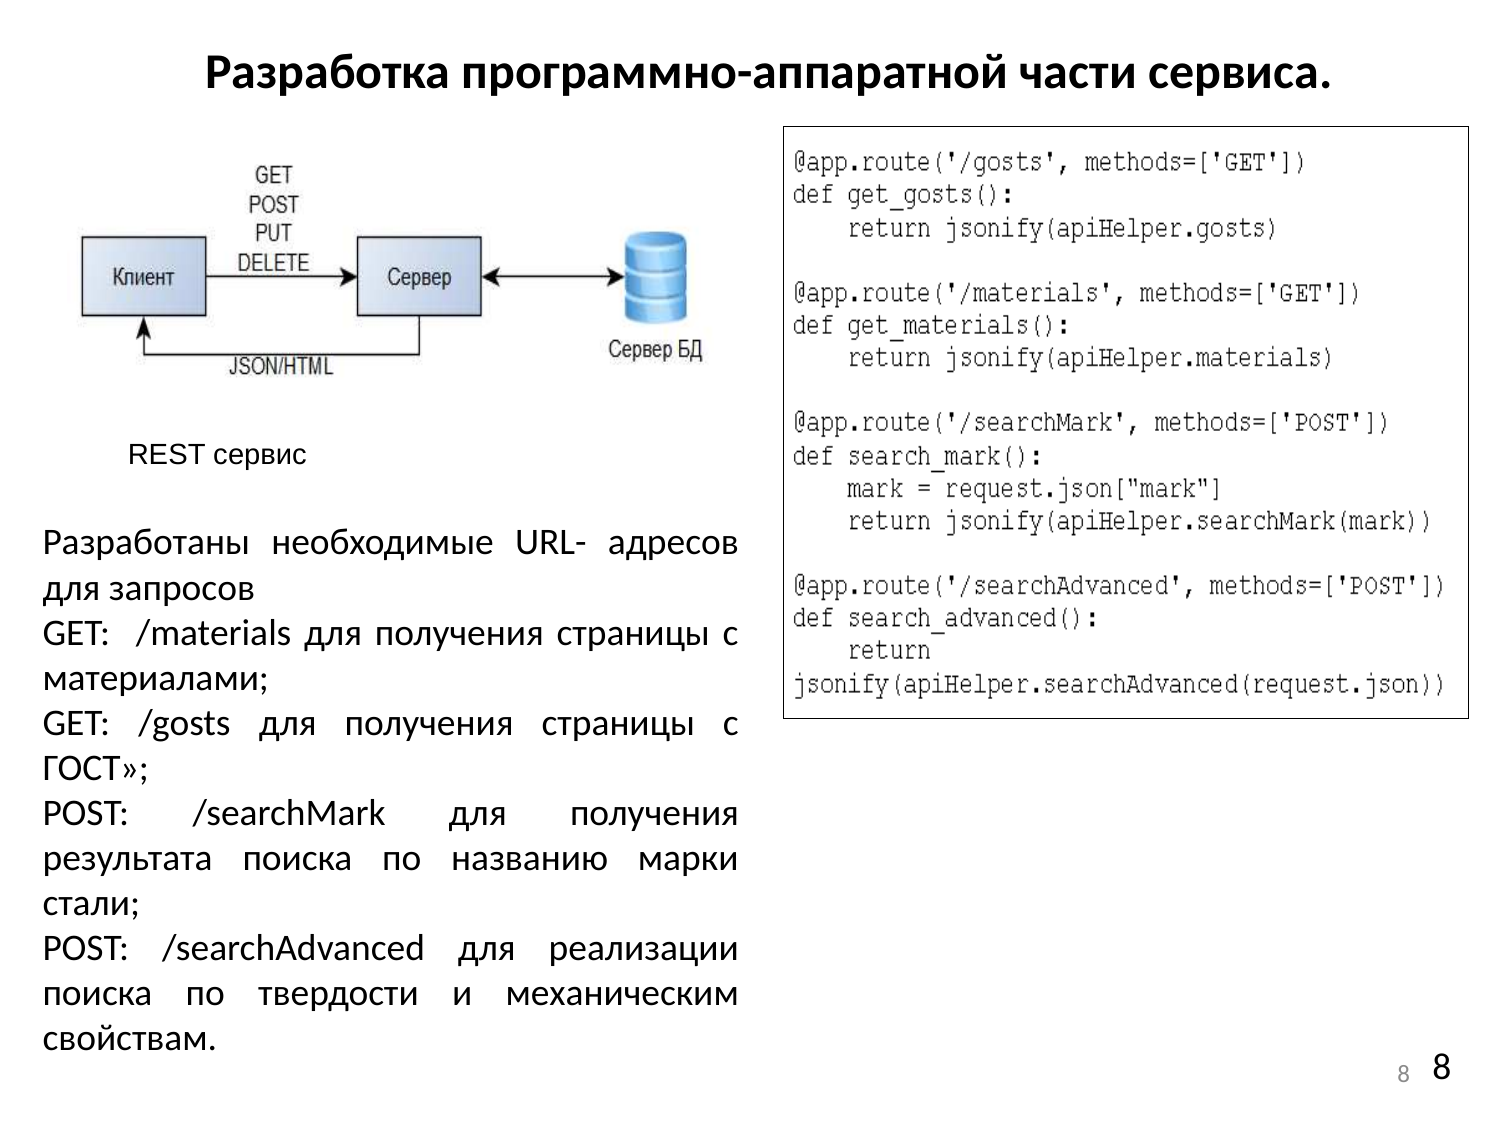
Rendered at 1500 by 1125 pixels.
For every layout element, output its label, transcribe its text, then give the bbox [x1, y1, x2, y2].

picture [67, 127, 715, 388]
slide_number 8 [1074, 1042, 1425, 1103]
text_box REST сервис [112, 428, 323, 478]
text_box Разработка программно-аппаратной части сервиса. [68, 30, 1471, 106]
picture [782, 126, 1469, 719]
text_box Разработаны необходимые URL- адресов для запросов GET: /materials для получения страницы с материалами; GET: /gosts для получения страницы с ГОСТ»; POST: /searchMark для получения результата поиска по названию марки стали; POST: /searchAdvanced для реализации поиска по твердости и механическим свойствам. [27, 510, 755, 1065]
text_box 8 [1417, 1034, 1467, 1095]
